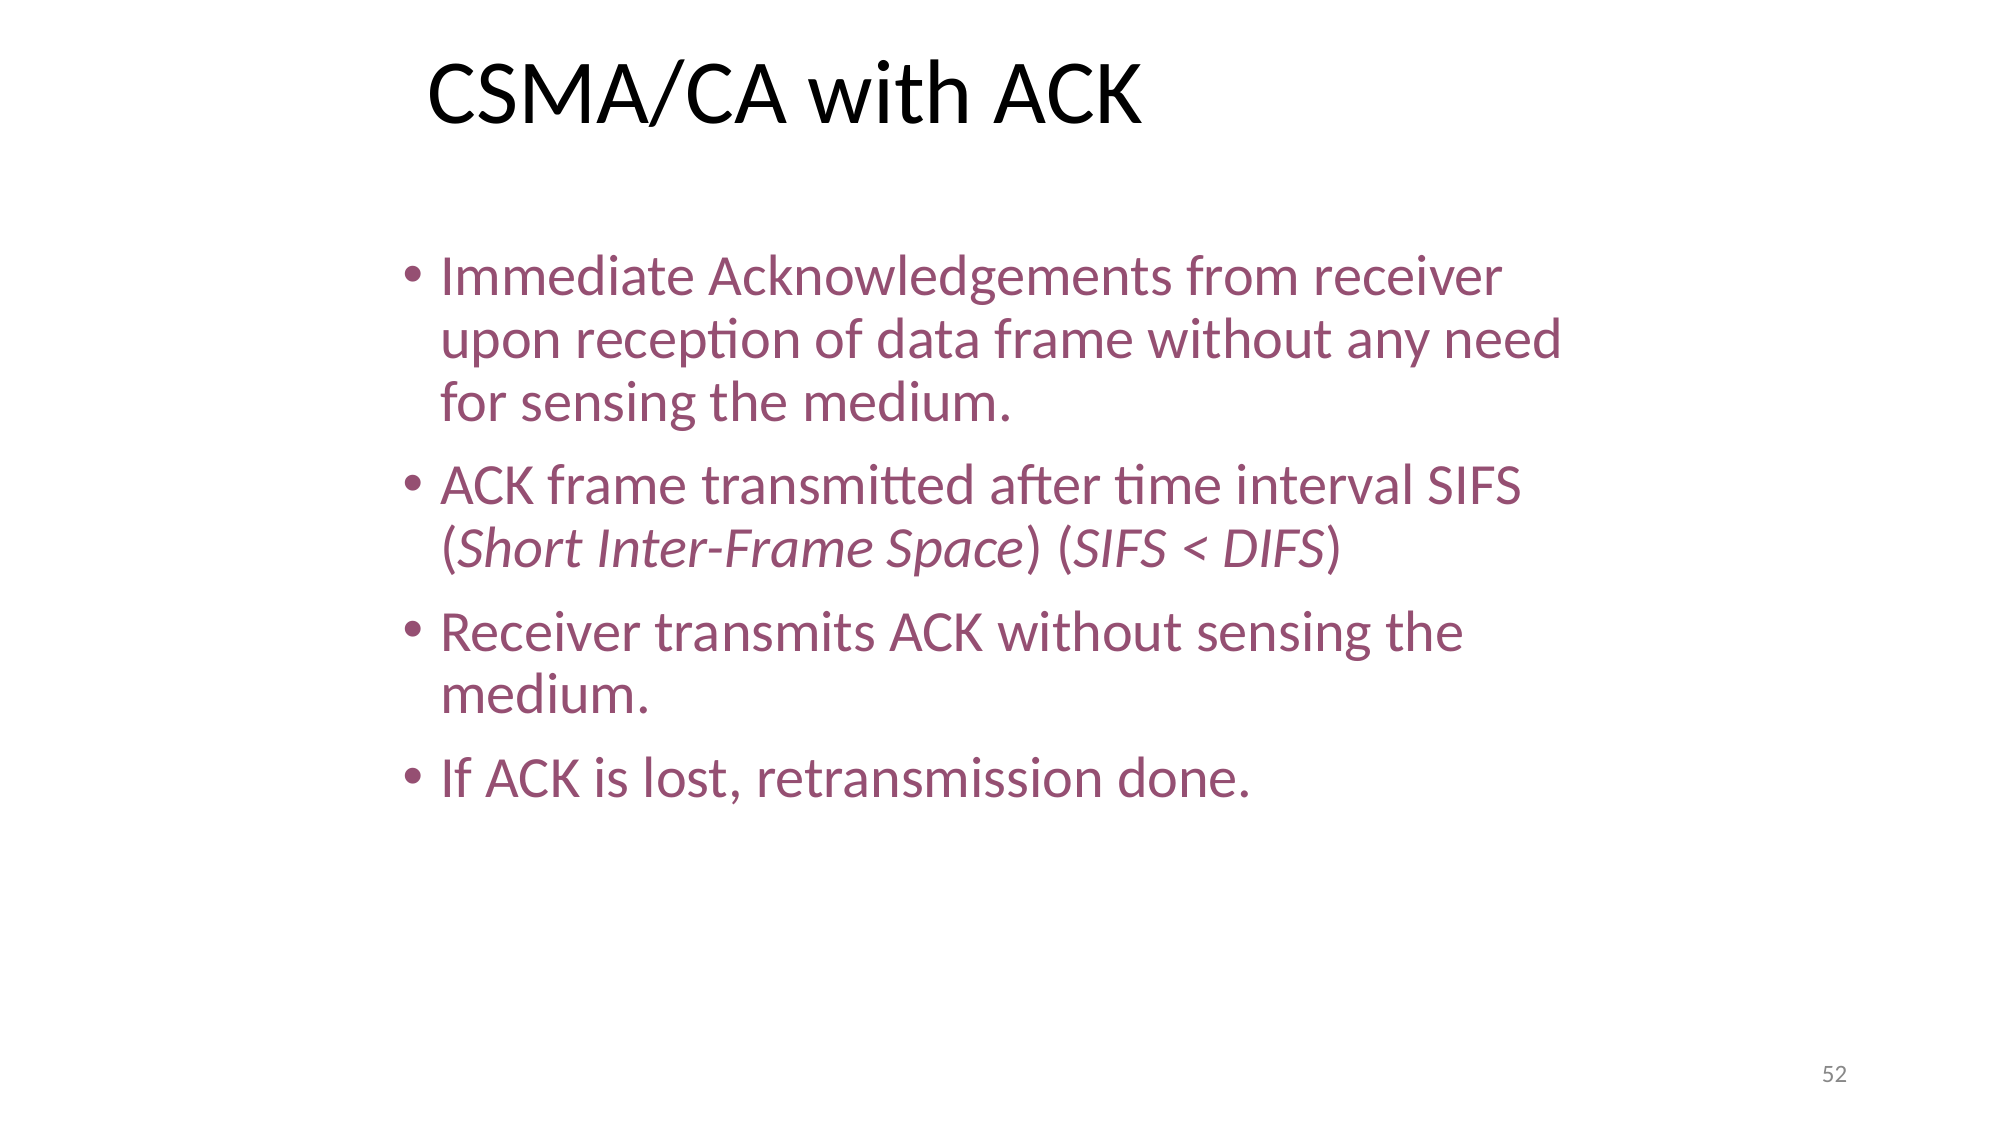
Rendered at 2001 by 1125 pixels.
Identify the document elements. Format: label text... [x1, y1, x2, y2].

slide_number 52 [1412, 1042, 1863, 1103]
title CSMA/CA with ACK [412, 24, 1691, 163]
list Immediate Acknowledgements from receiver upon reception of data frame without any need for sensing the medium. ACK frame transmitted after time interval SIFS (Short Inter-Frame Space) (SIFS < DIFS) Receiver transmits ACK without sensing the medium. If ACK is lost, retransmission done. [387, 237, 1638, 913]
